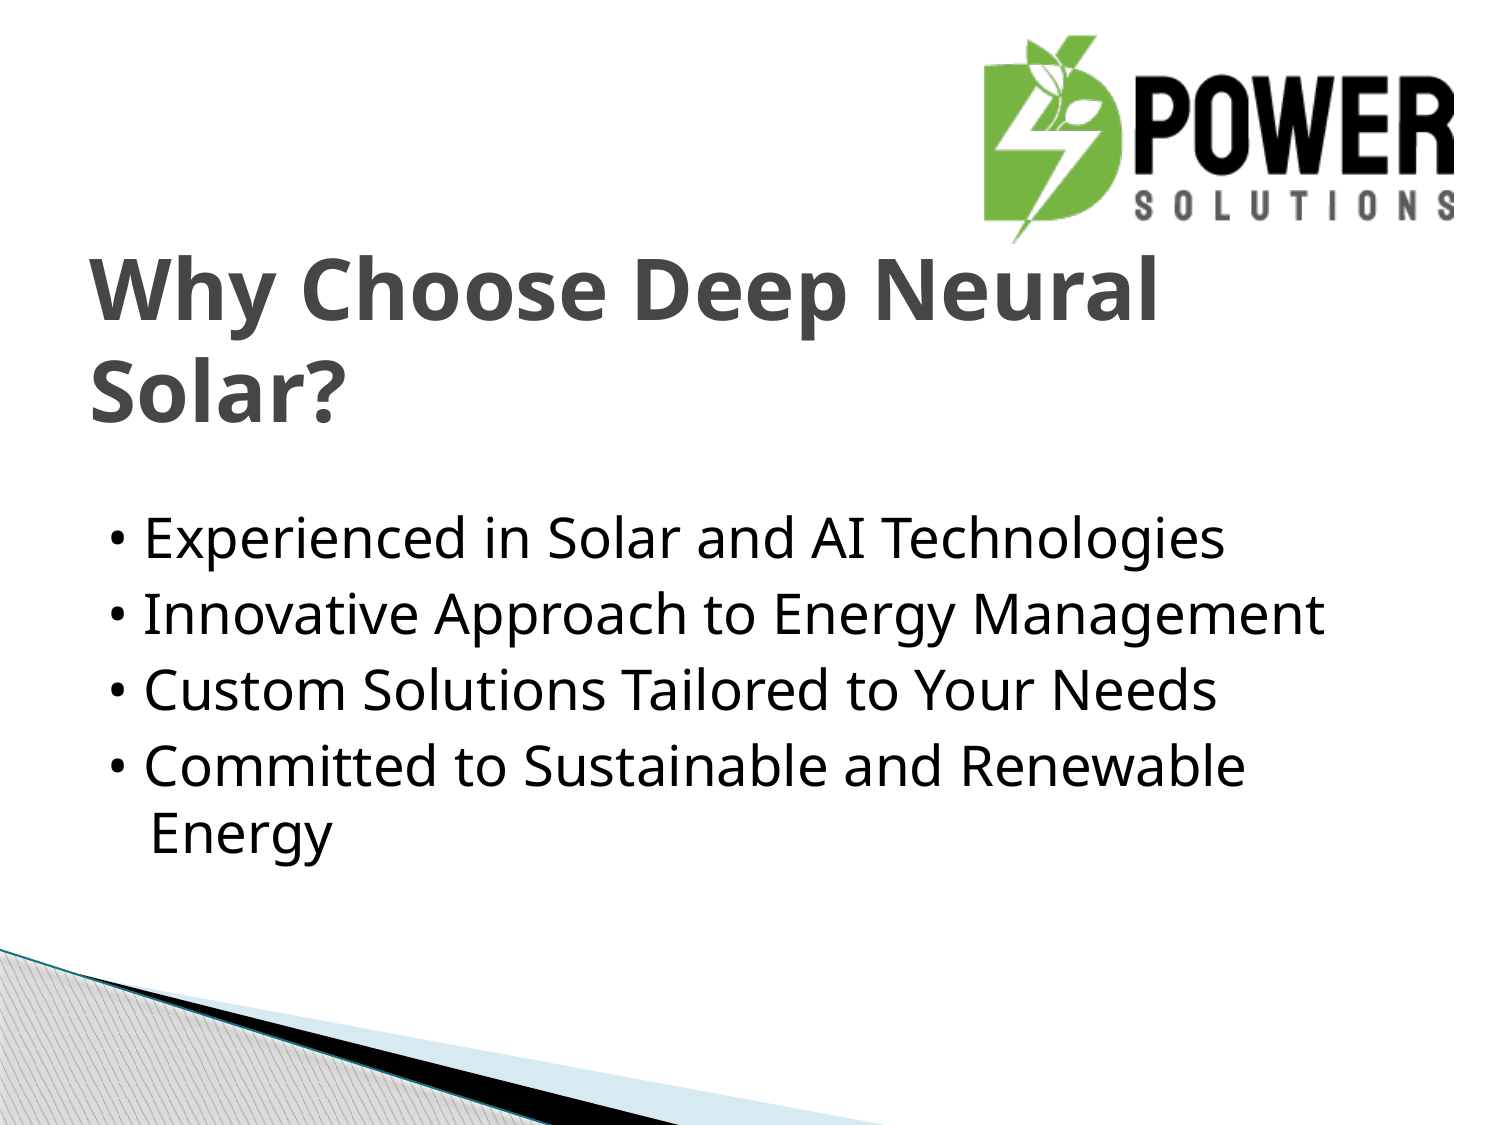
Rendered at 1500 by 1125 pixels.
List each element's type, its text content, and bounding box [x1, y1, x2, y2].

title Why Choose Deep Neural Solar? [75, 243, 1425, 431]
picture [984, 35, 1454, 244]
list • Experienced in Solar and AI Technologies • Innovative Approach to Energy Management • Custom Solutions Tailored to Your Needs • Committed to Sustainable and Renewable Energy [75, 495, 1425, 986]
